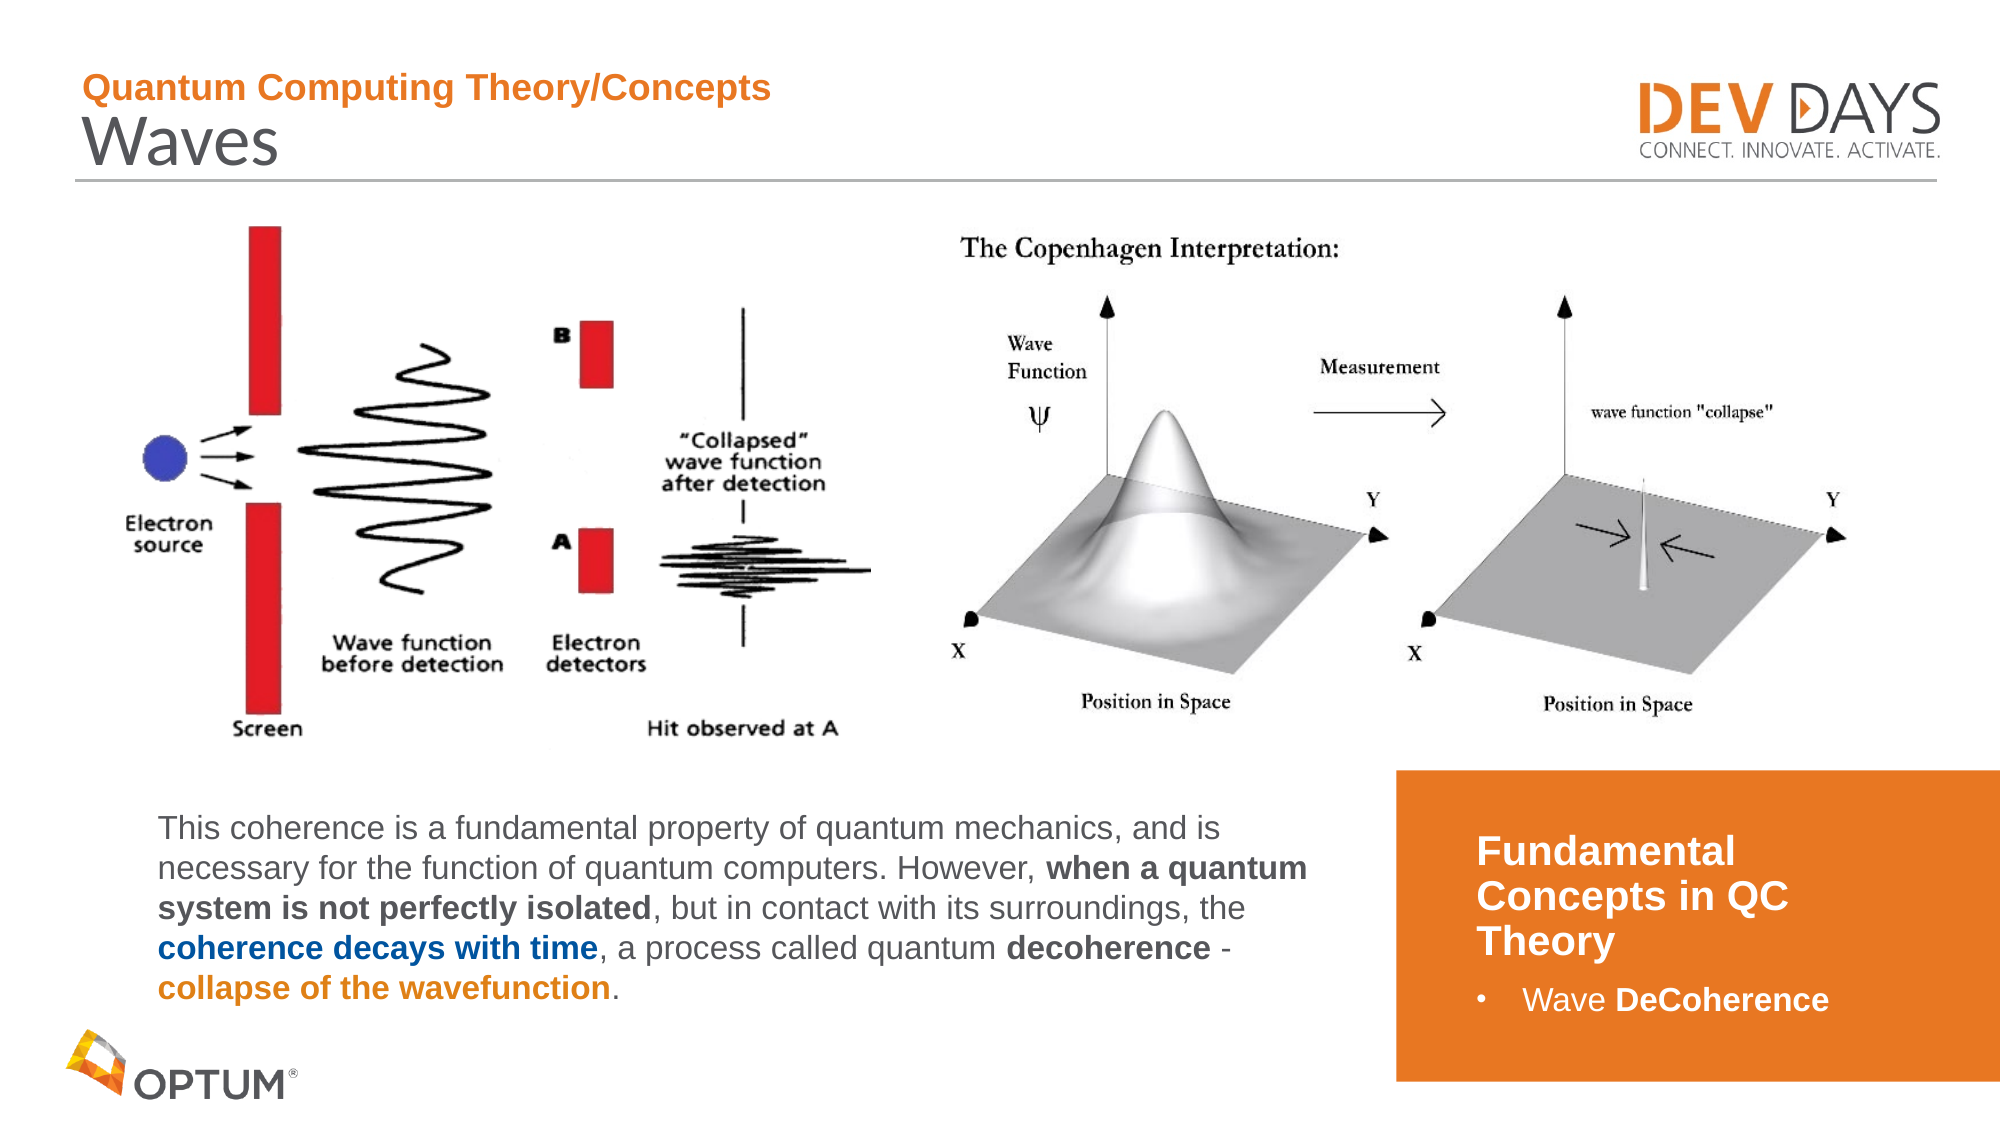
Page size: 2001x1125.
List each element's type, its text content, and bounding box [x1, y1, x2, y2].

picture [126, 225, 871, 750]
text_box This coherence is a fundamental property of quantum mechanics, and is necessary for the function of quantum computers. However, when a quantum system is not perfectly isolated, but in contact with its surroundings, the coherence decays with time, a process called quantum decoherence - collapse of the wavefunction. [142, 798, 1332, 1014]
picture [1630, 74, 1953, 167]
text_box Waves [81, 5, 1540, 182]
text_box Fundamental Concepts in QC Theory Wave DeCoherence [1461, 821, 1935, 1082]
picture [64, 1027, 299, 1101]
text_box [1395, 769, 2000, 1083]
text_box Quantum Computing Theory/Concepts [67, 56, 1076, 116]
picture [942, 217, 1857, 734]
